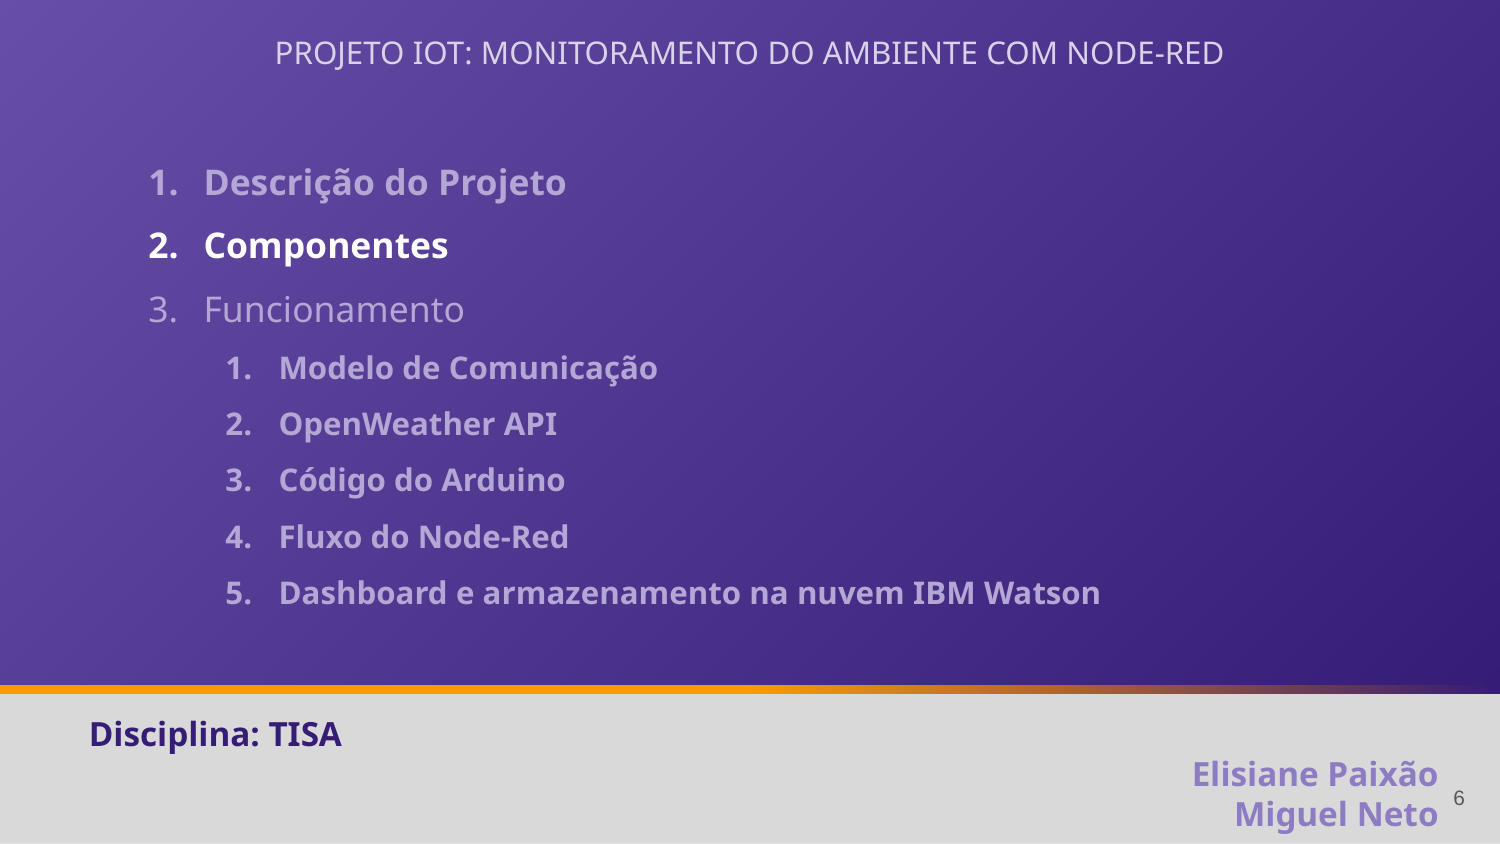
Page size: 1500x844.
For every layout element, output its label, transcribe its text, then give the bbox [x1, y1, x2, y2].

text_box Descrição do Projeto Componentes Funcionamento Modelo de Comunicação OpenWeather API Código do Arduino Fluxo do Node-Red Dashboard e armazenamento na nuvem IBM Watson [113, 123, 1246, 632]
text_box [0, 694, 1500, 844]
slide_number ‹#› [1389, 764, 1480, 830]
title PROJETO IOT: MONITORAMENTO DO AMBIENTE COM NODE-RED [222, 8, 1278, 86]
text_box [0, 685, 1500, 694]
text_box Disciplina: TISA Elisiane Paixão Miguel Neto [65, 698, 1454, 817]
text_box [0, 0, 1500, 685]
